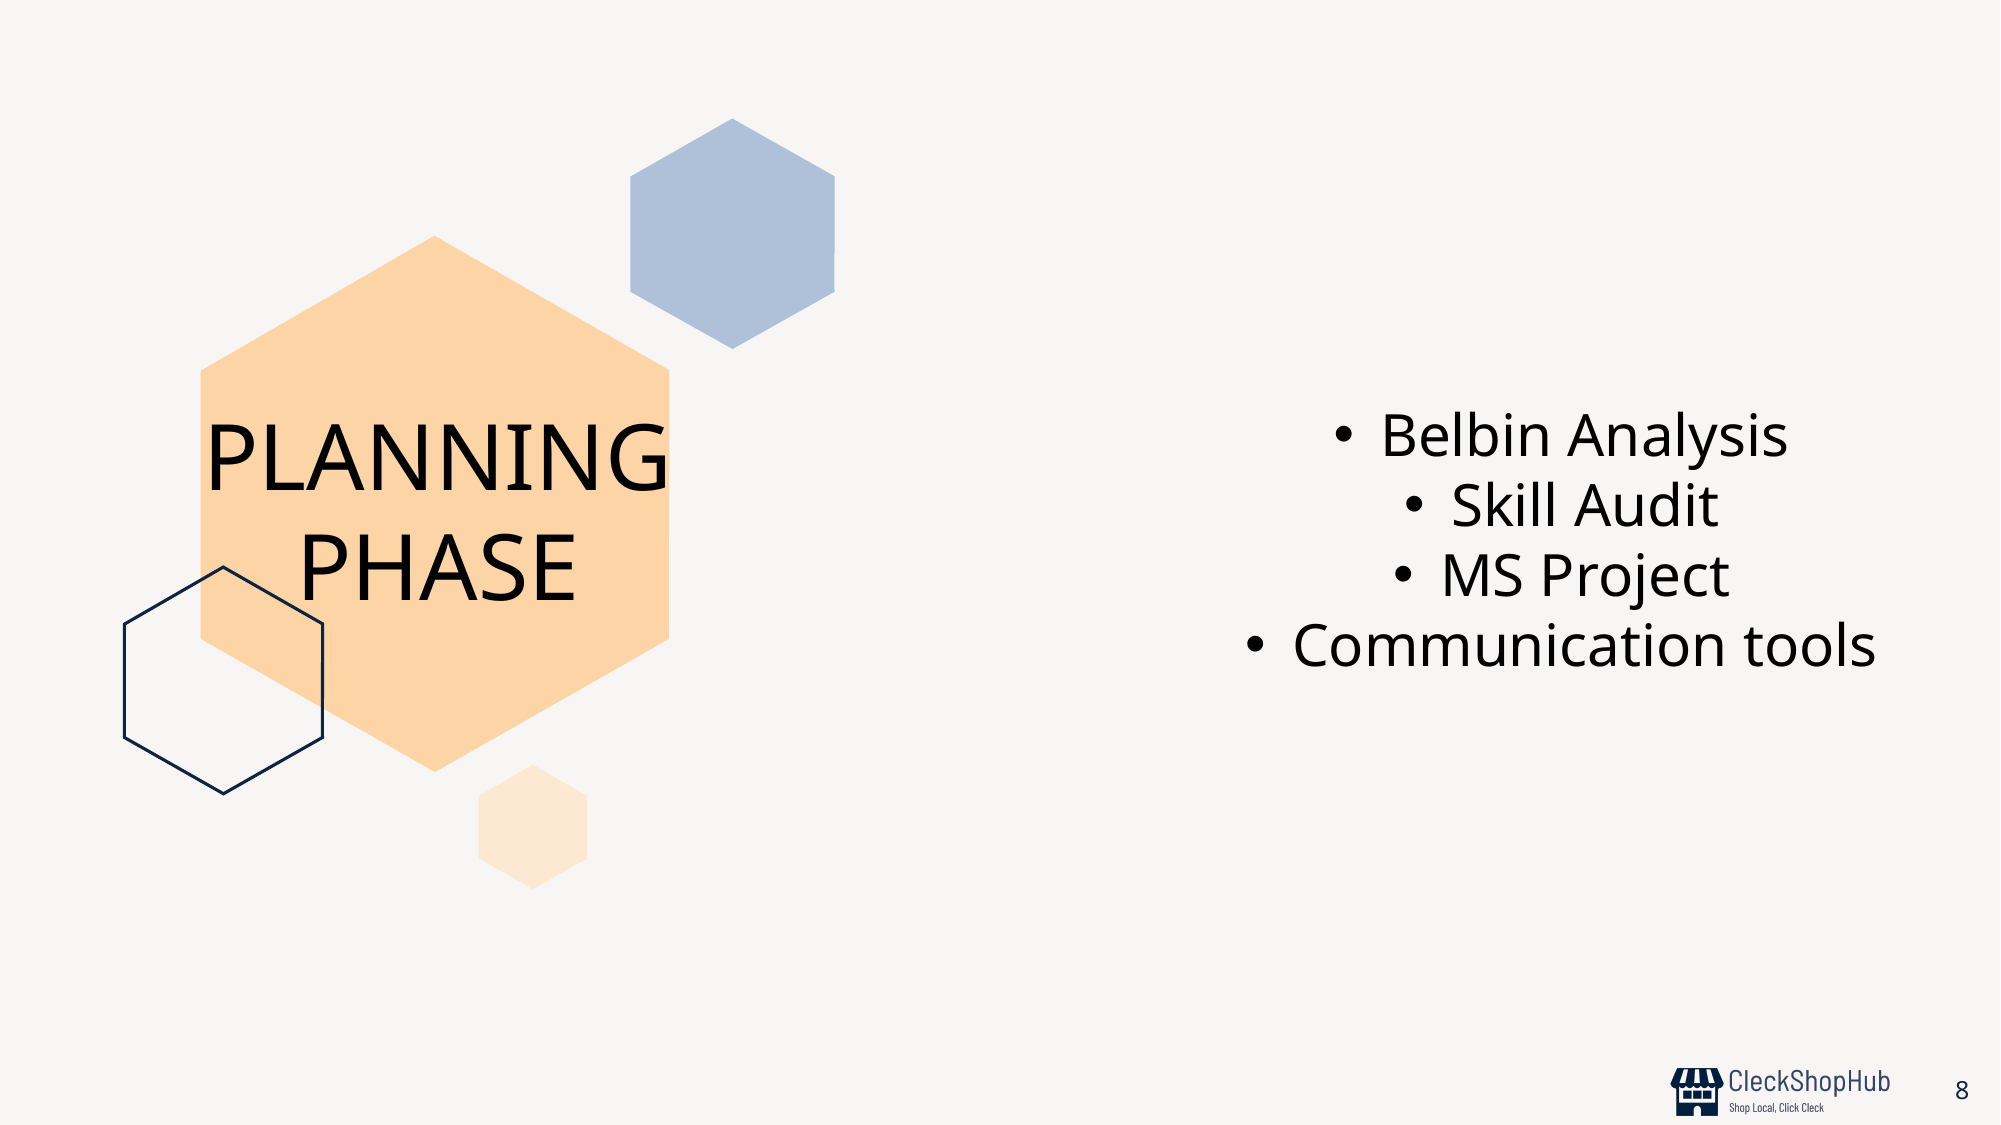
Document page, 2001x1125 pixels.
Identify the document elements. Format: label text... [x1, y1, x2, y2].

text_box PLANNING PHASE [181, 391, 695, 626]
picture [1670, 1068, 1890, 1116]
slide_number 8 [1924, 1061, 2000, 1122]
text_box Belbin Analysis Skill Audit MS Project Communication tools [1160, 391, 1963, 686]
